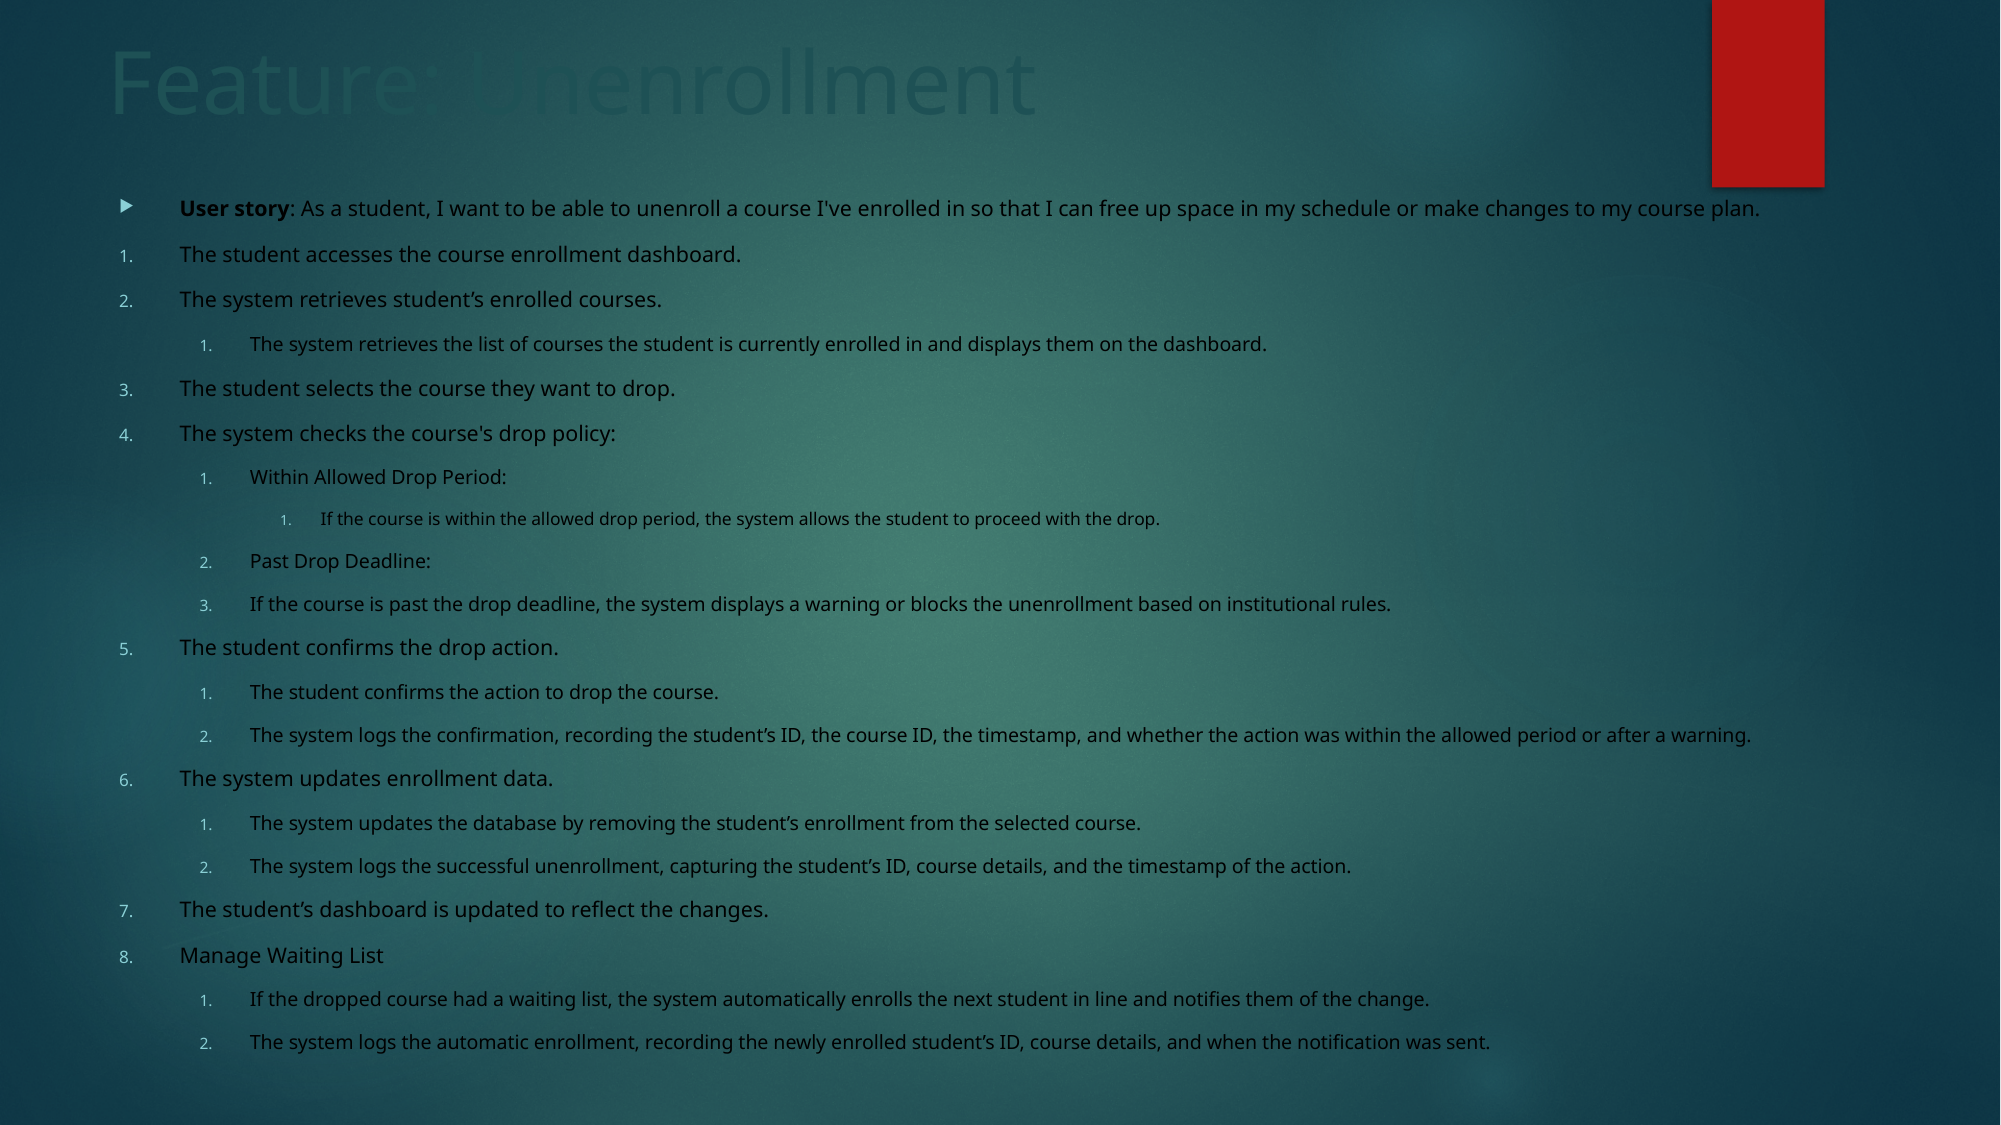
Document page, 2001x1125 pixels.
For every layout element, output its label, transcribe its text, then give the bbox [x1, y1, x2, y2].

list User story: As a student, I want to be able to unenroll a course I've enrolled in so that I can free up space in my schedule or make changes to my course plan. The student accesses the course enrollment dashboard. The system retrieves student’s enrolled courses. The system retrieves the list of courses the student is currently enrolled in and displays them on the dashboard. The student selects the course they want to drop. The system checks the course's drop policy: Within Allowed Drop Period: If the course is within the allowed drop period, the system allows the student to proceed with the drop. Past Drop Deadline: If the course is past the drop deadline, the system displays a warning or blocks the unenrollment based on institutional rules. The student confirms the drop action. The student confirms the action to drop the course. The system logs the confirmation, recording the student’s ID, the course ID, the timestamp, and whether the action was within the allowed period or after a warning. The system updates enrollment data. The system updates the database by removing the student’s enrollment from the selected course. The system logs the successful unenrollment, capturing the student’s ID, course details, and the timestamp of the action. The student’s dashboard is updated to reflect the changes. Manage Waiting List If the dropped course had a waiting list, the system automatically enrolls the next student in line and notifies them of the change. The system logs the automatic enrollment, recording the newly enrolled student’s ID, course details, and when the notification was sent. [104, 187, 1894, 1068]
picture [0, 0, 2001, 1125]
title Feature: Unenrollment [92, 19, 1636, 250]
